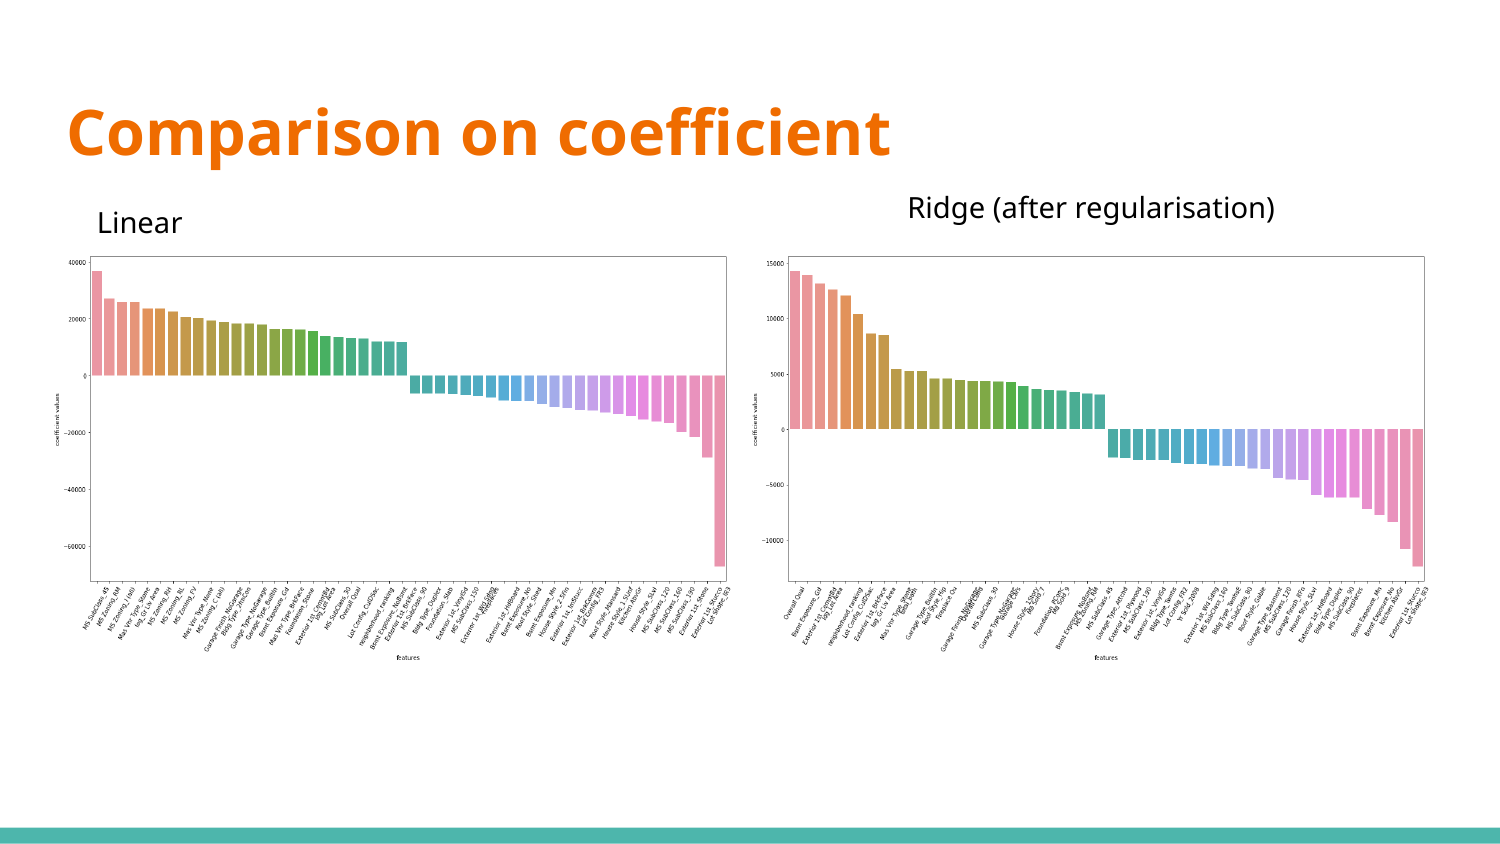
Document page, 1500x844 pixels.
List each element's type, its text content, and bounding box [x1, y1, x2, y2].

picture [748, 252, 1434, 665]
text_box Linear [81, 188, 469, 251]
title Comparison on coefficient [51, 72, 1449, 189]
text_box Ridge (after regularisation) [892, 173, 1383, 239]
picture [50, 252, 736, 665]
